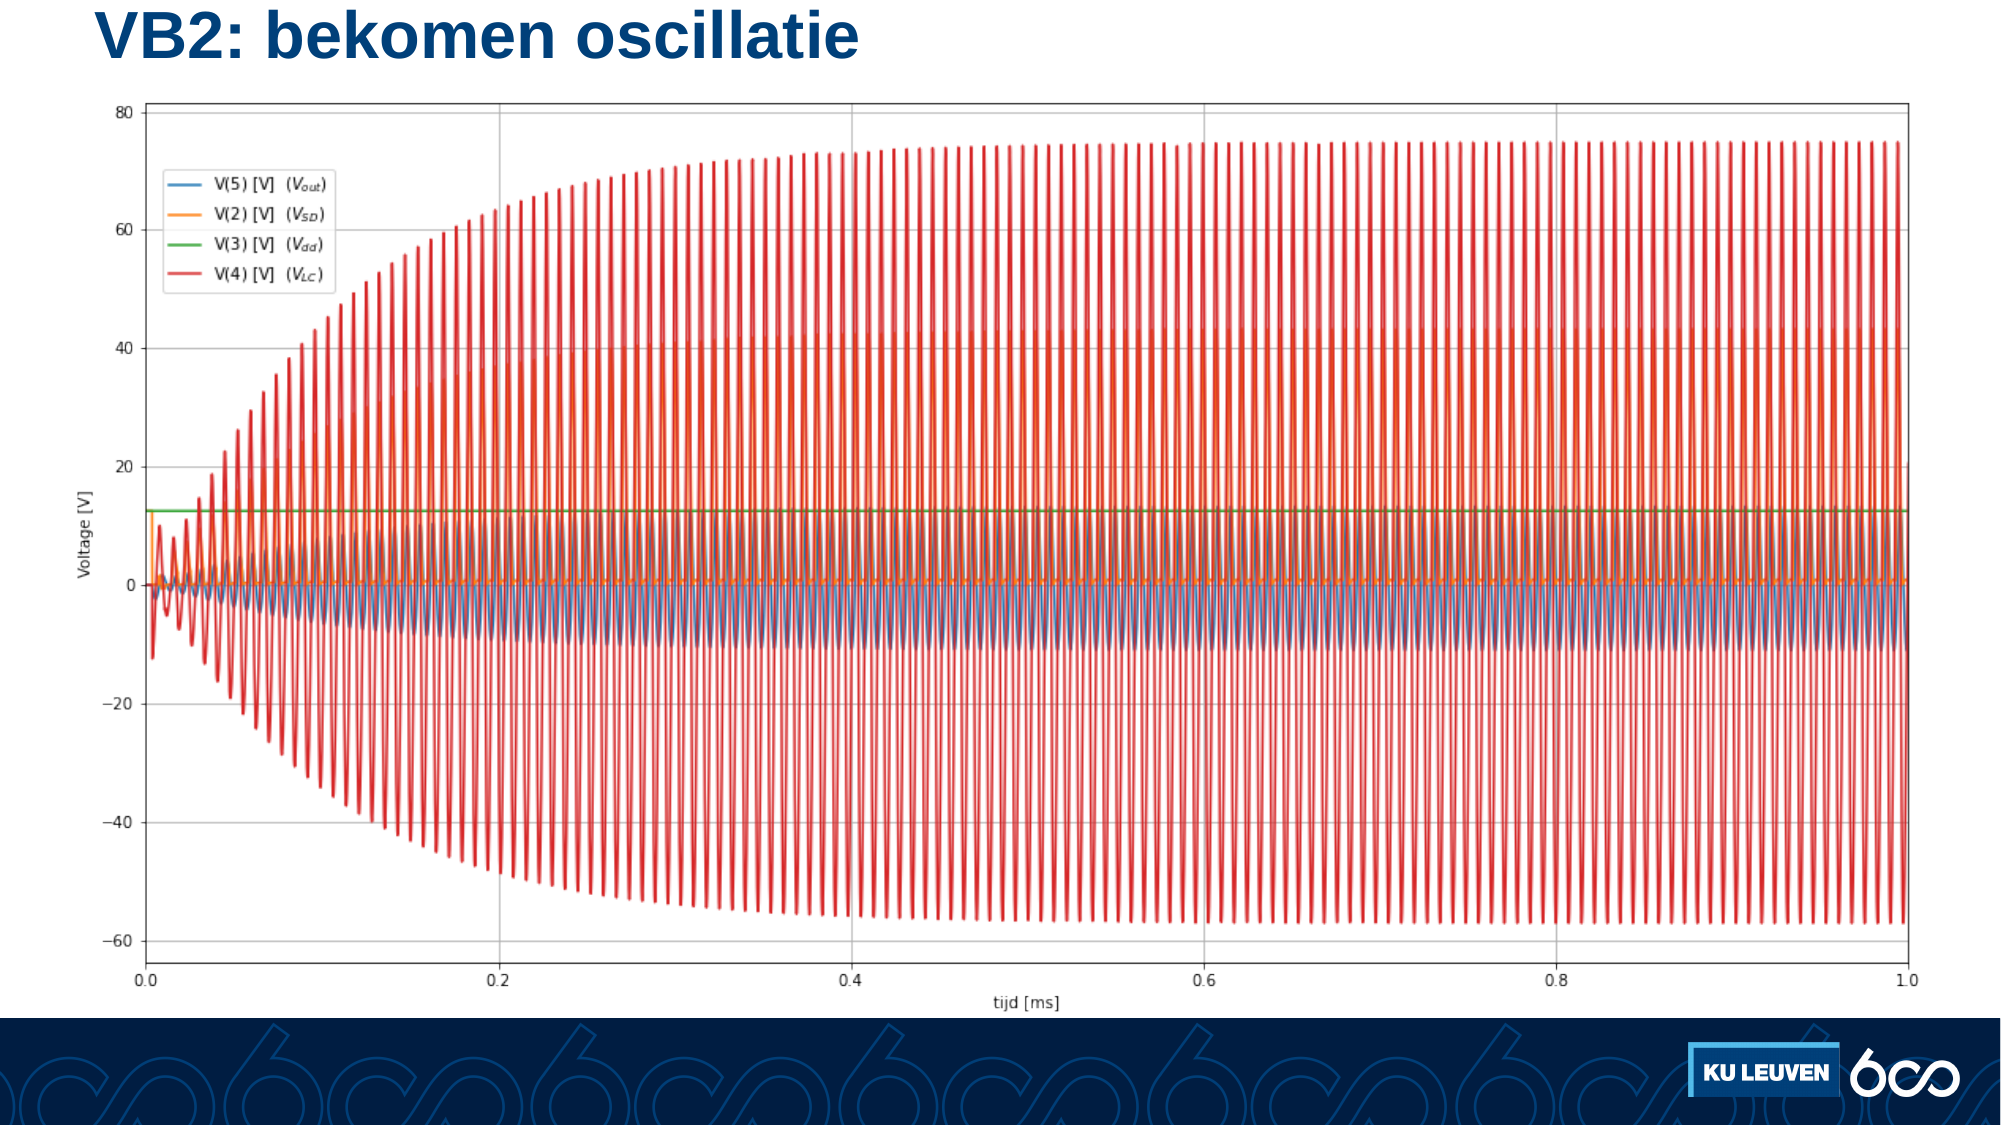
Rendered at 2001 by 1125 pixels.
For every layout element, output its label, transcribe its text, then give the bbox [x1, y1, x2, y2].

picture [0, 92, 2001, 1125]
title VB2: bekomen oscillatie [94, 0, 1906, 92]
